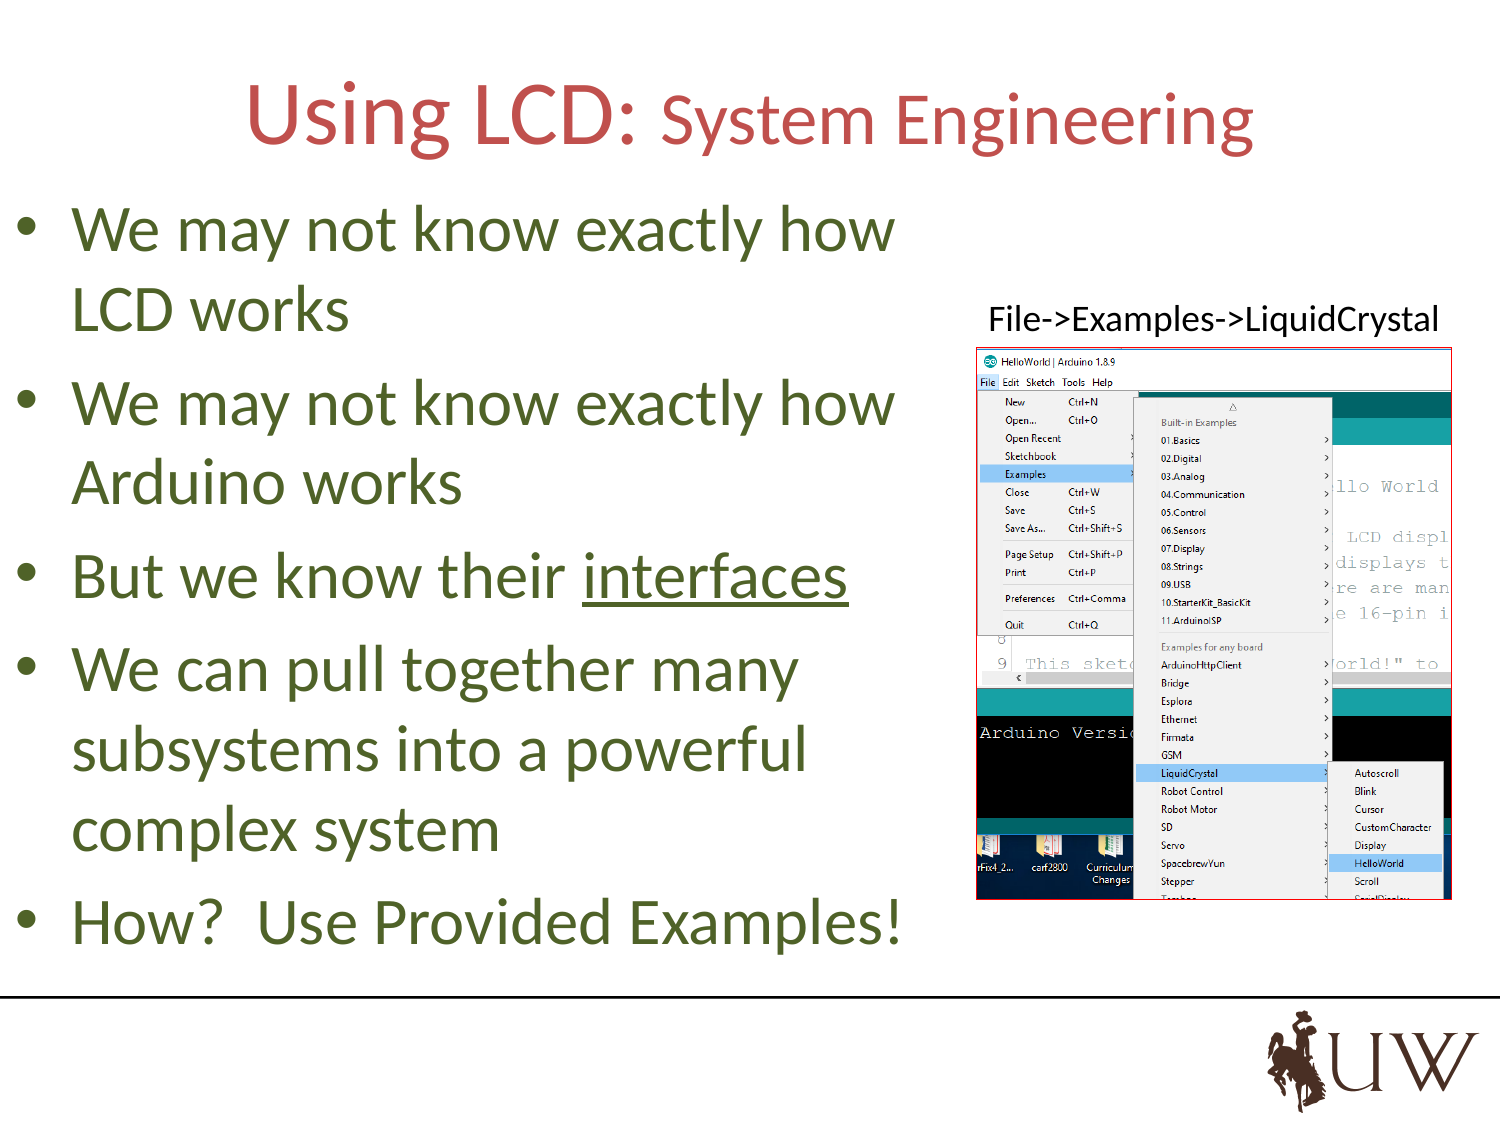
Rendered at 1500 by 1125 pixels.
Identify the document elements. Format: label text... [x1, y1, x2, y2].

picture [976, 347, 1453, 901]
title Using LCD: System Engineering [75, 45, 1425, 233]
text_box File->Examples->LiquidCrystal [973, 286, 1456, 347]
picture [0, 996, 1500, 1125]
list We may not know exactly how LCD works We may not know exactly how Arduino works But we know their interfaces We can pull together many subsystems into a powerful complex system How? Use Provided Examples! [0, 177, 977, 951]
